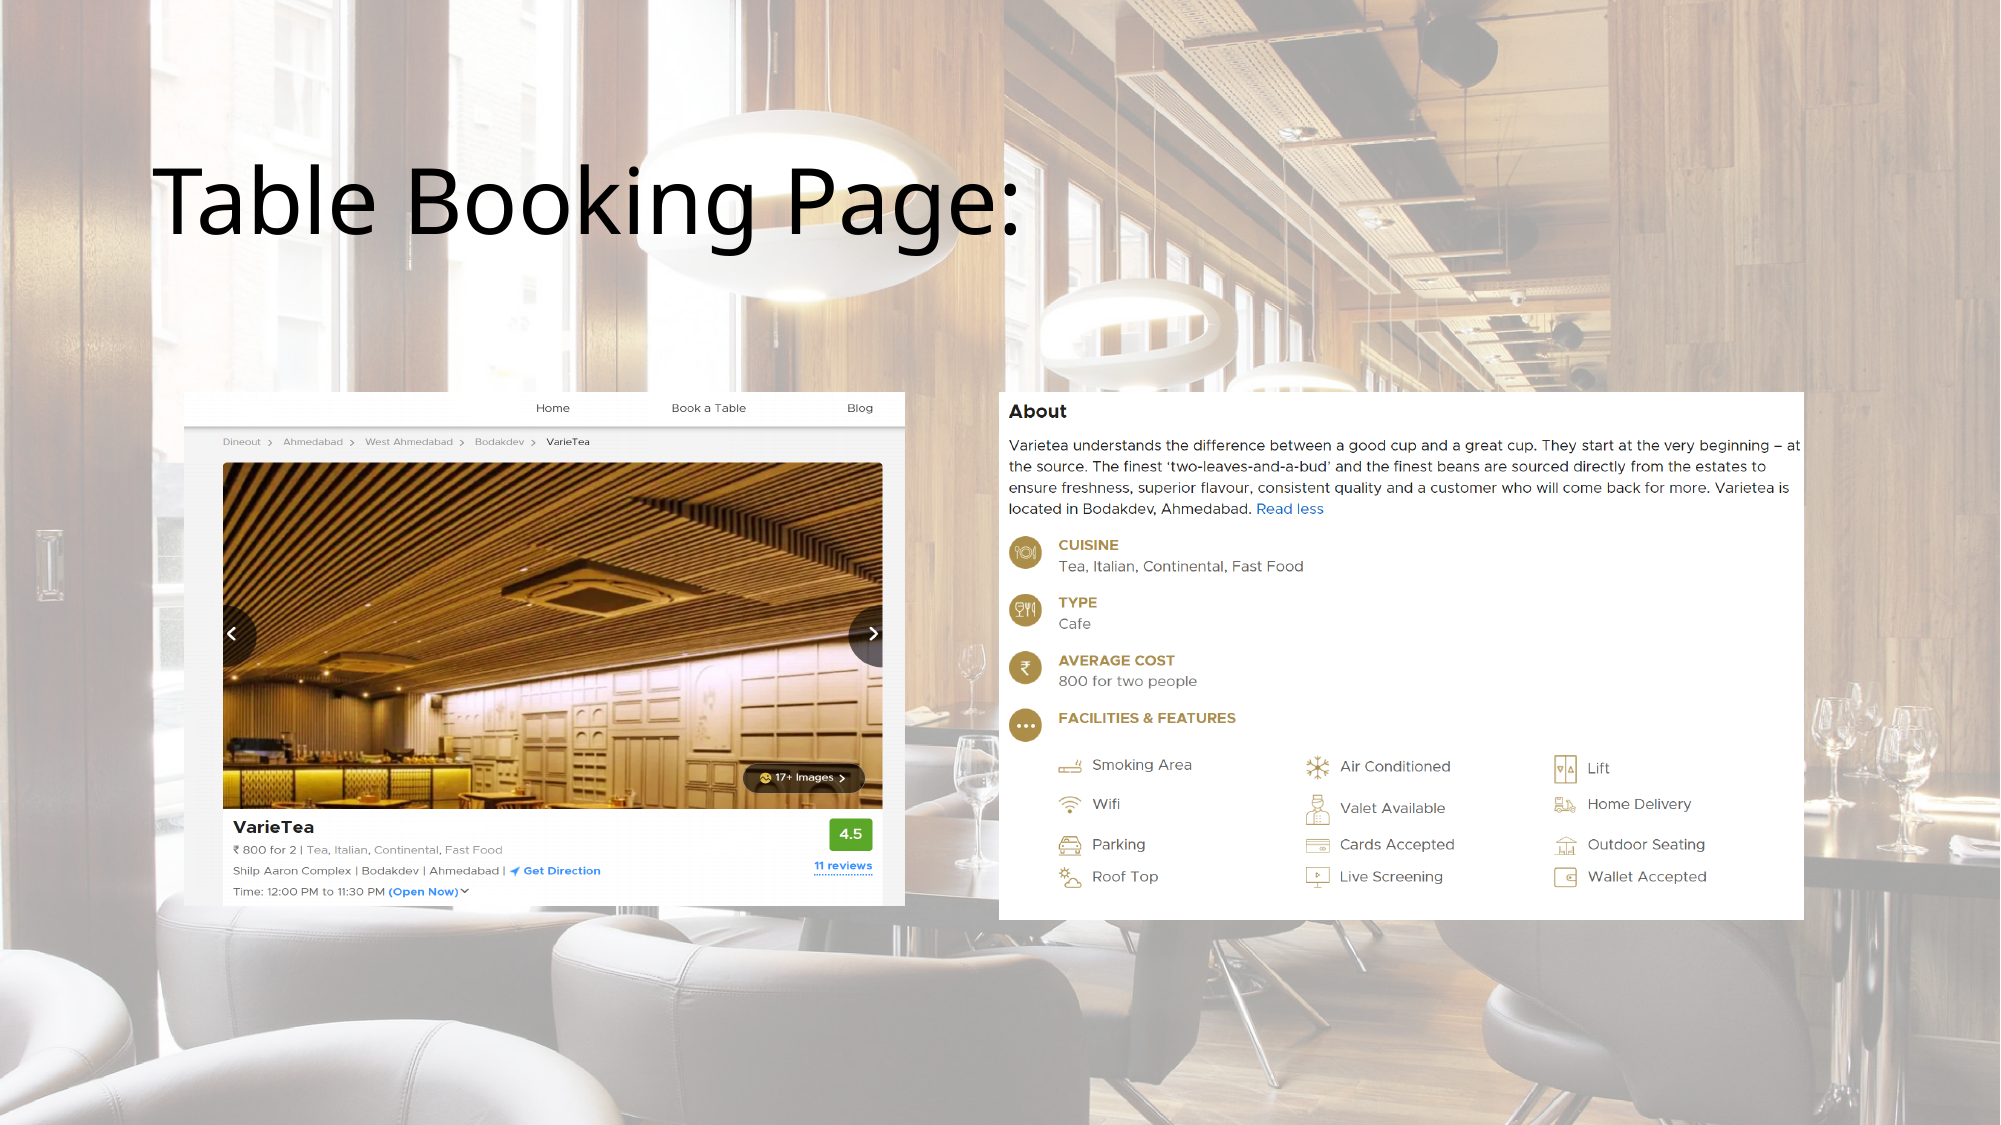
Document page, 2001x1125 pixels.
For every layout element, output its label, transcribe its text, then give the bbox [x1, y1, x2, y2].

picture [999, 392, 1804, 920]
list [184, 392, 905, 906]
title Table Booking Page: [137, 96, 1863, 314]
